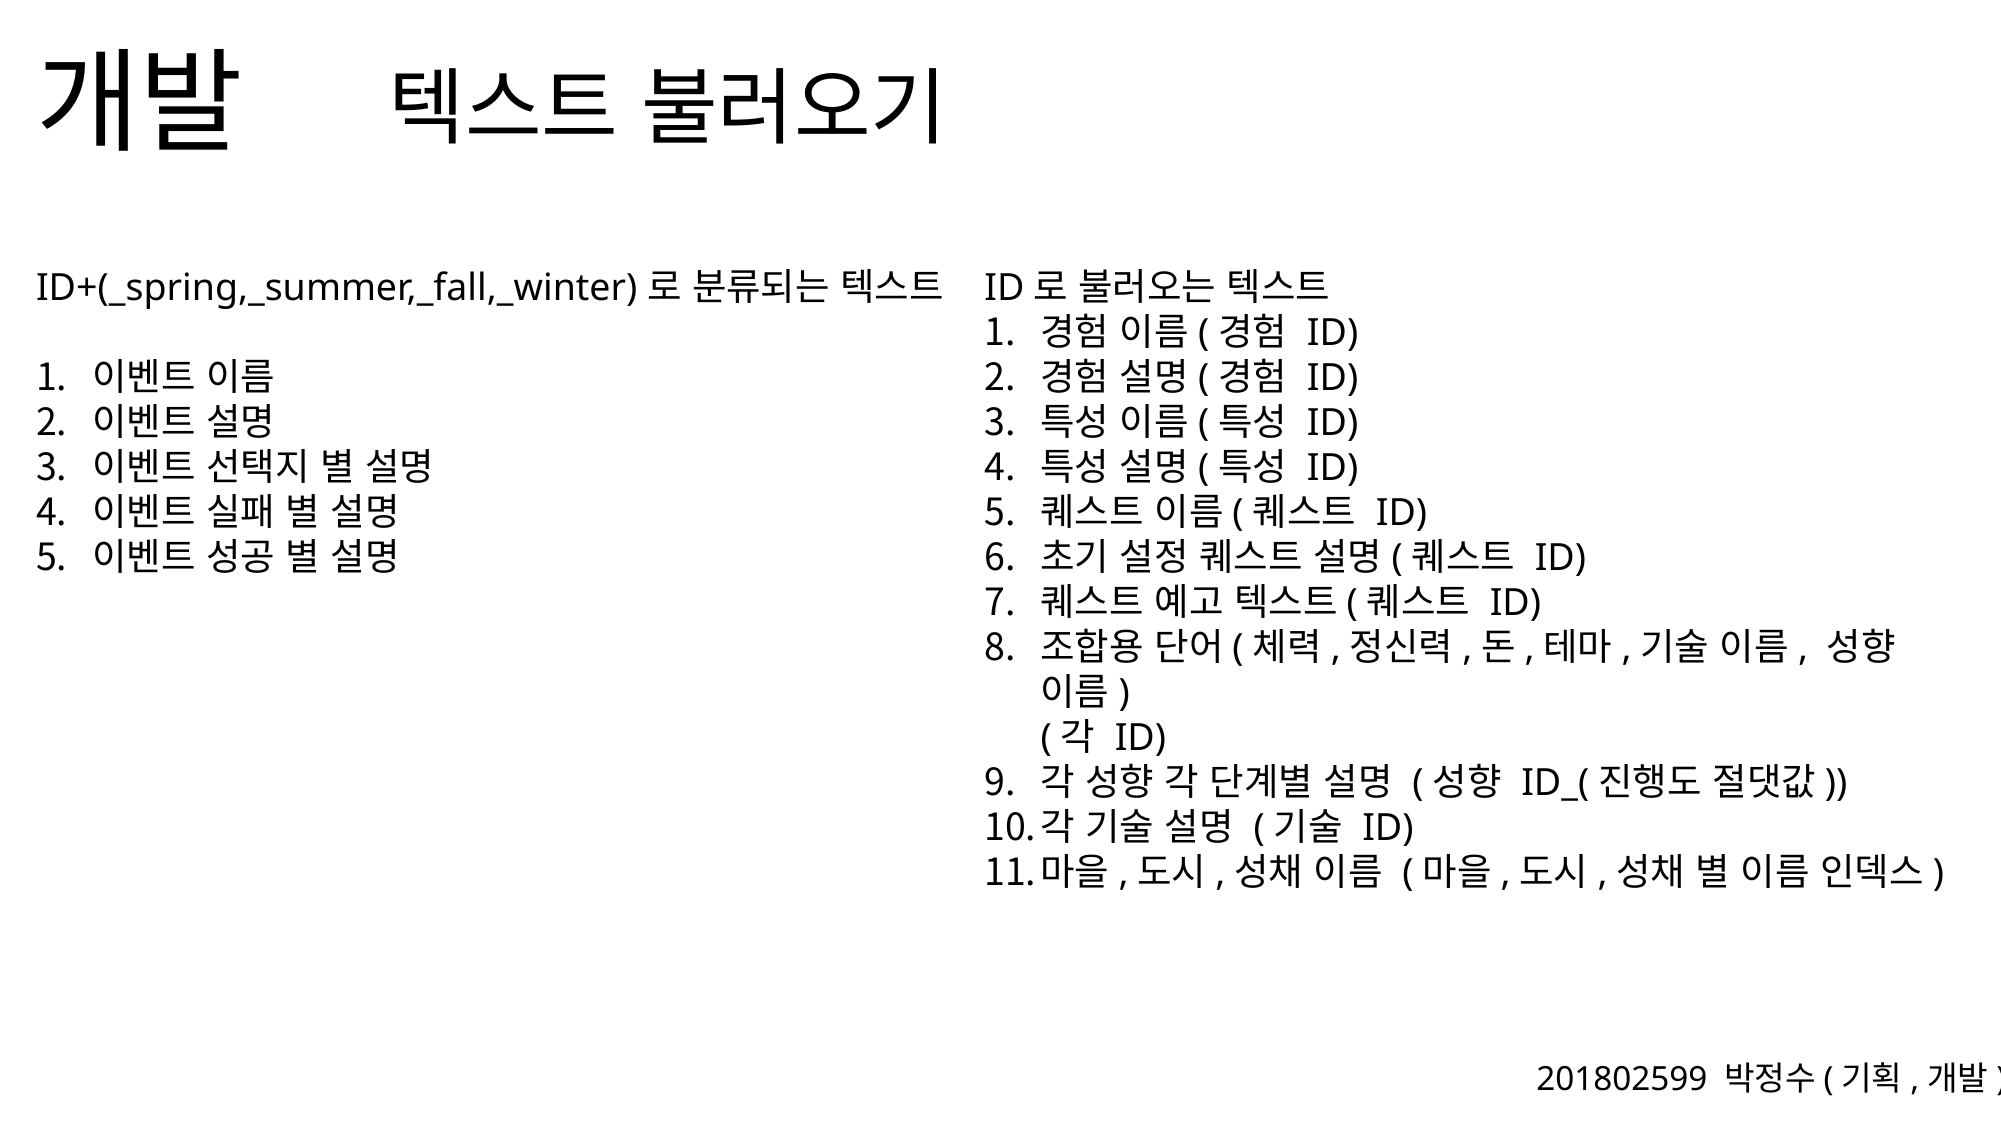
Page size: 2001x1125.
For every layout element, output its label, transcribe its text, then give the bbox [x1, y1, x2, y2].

text_box ID+(_spring,_summer,_fall,_winter)로 분류되는 텍스트 이벤트 이름 이벤트 설명 이벤트 선택지 별 설명 이벤트 실패 별 설명 이벤트 성공 별 설명 [21, 255, 969, 631]
text_box ID로 불러오는 텍스트 경험 이름(경험 ID) 경험 설명(경험 ID) 특성 이름(특성 ID) 특성 설명(특성 ID) 퀘스트 이름(퀘스트 ID) 초기 설정 퀘스트 설명(퀘스트 ID) 퀘스트 예고 텍스트(퀘스트 ID) 조합용 단어(체력,정신력,돈,테마,기술 이름, 성향 이름) (각 ID) 각 성향 각 단계별 설명 (성향 ID_(진행도 절댓값)) 각 기술 설명 (기술 ID) 마을,도시,성채 이름 (마을,도시,성채 별 이름 인덱스) [969, 255, 1979, 901]
text_box 텍스트 불러오기 [374, 46, 1426, 162]
